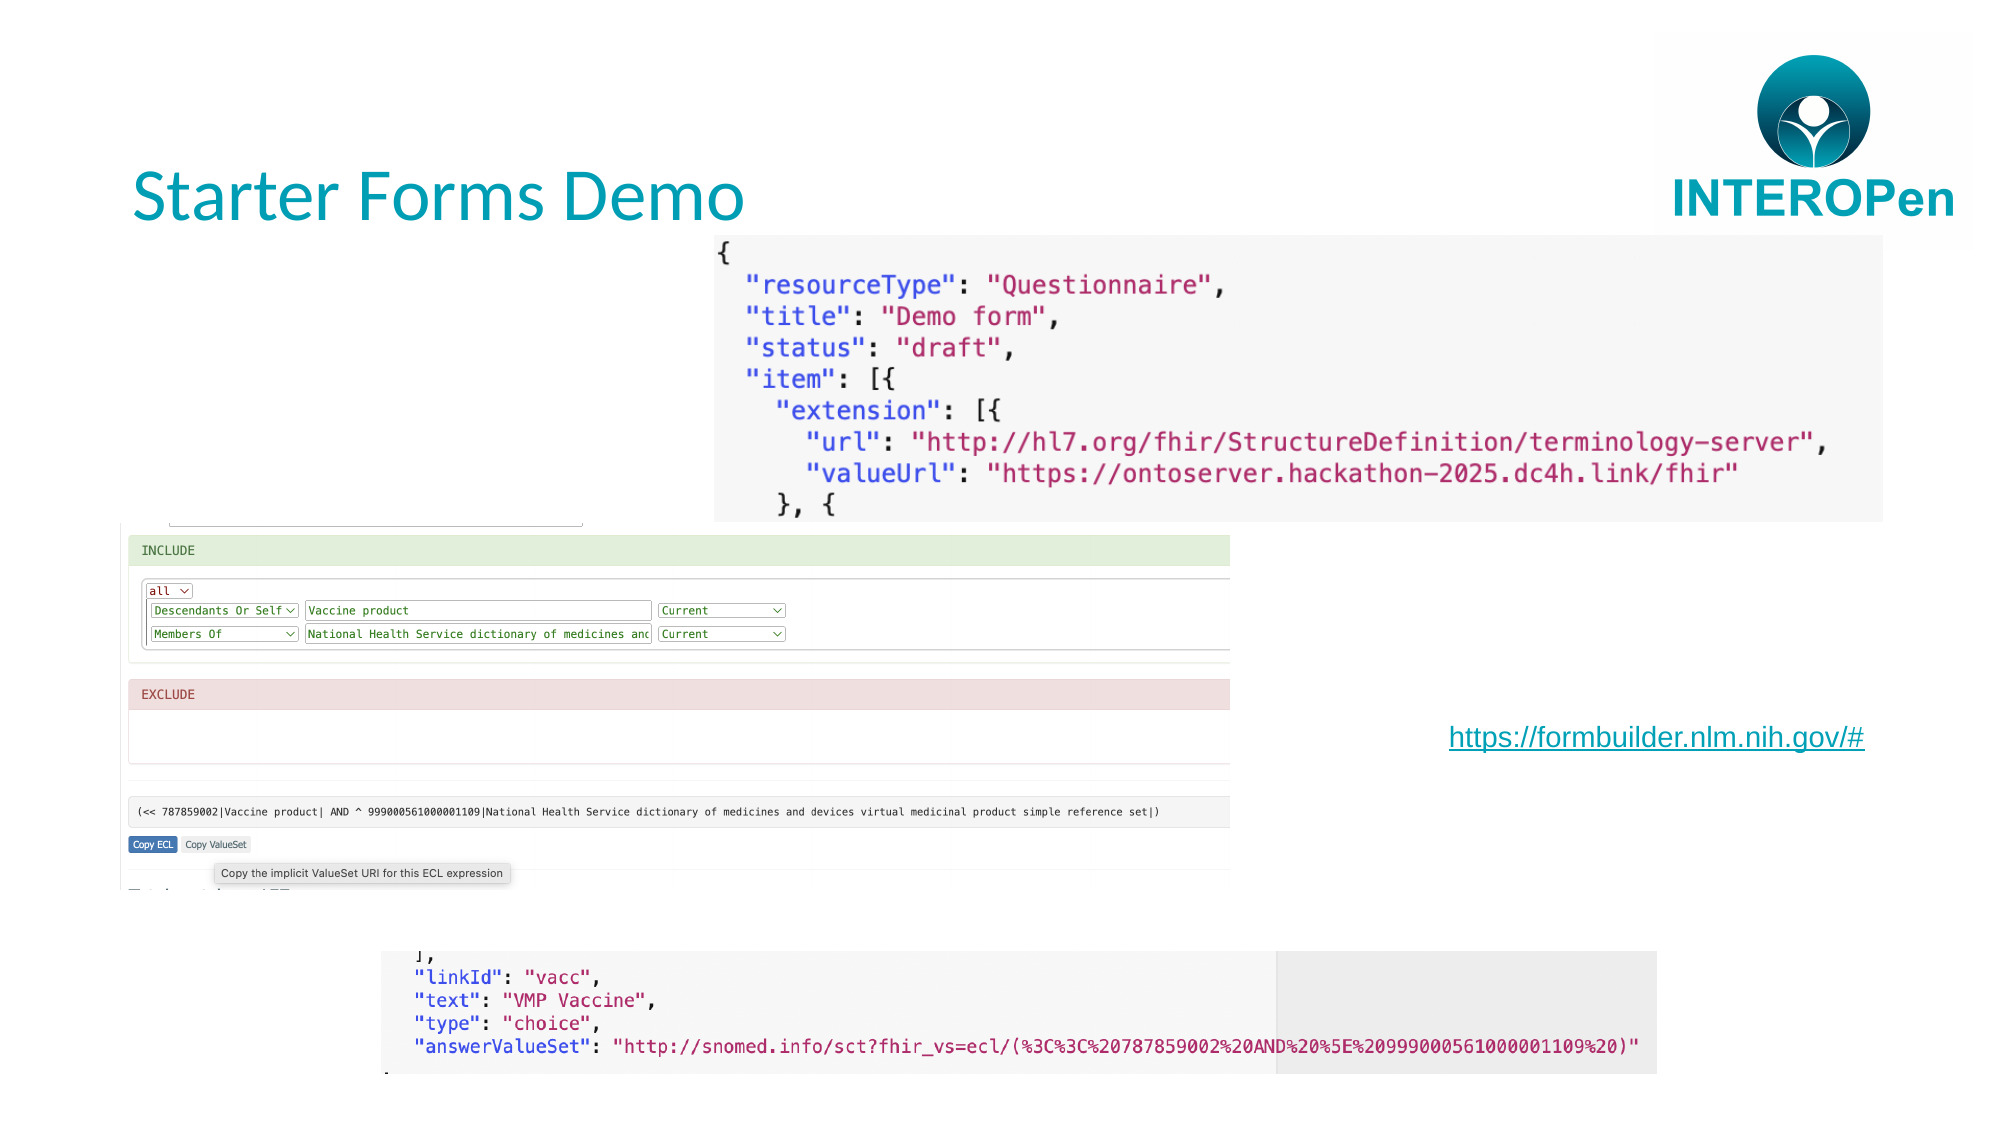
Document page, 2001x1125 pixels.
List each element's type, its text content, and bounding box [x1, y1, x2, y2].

title Starter Forms Demo [117, 138, 1621, 250]
picture [381, 951, 1658, 1074]
text_box https://formbuilder.nlm.nih.gov/# [1434, 711, 1880, 796]
picture [713, 32, 1973, 522]
picture [116, 523, 1231, 890]
